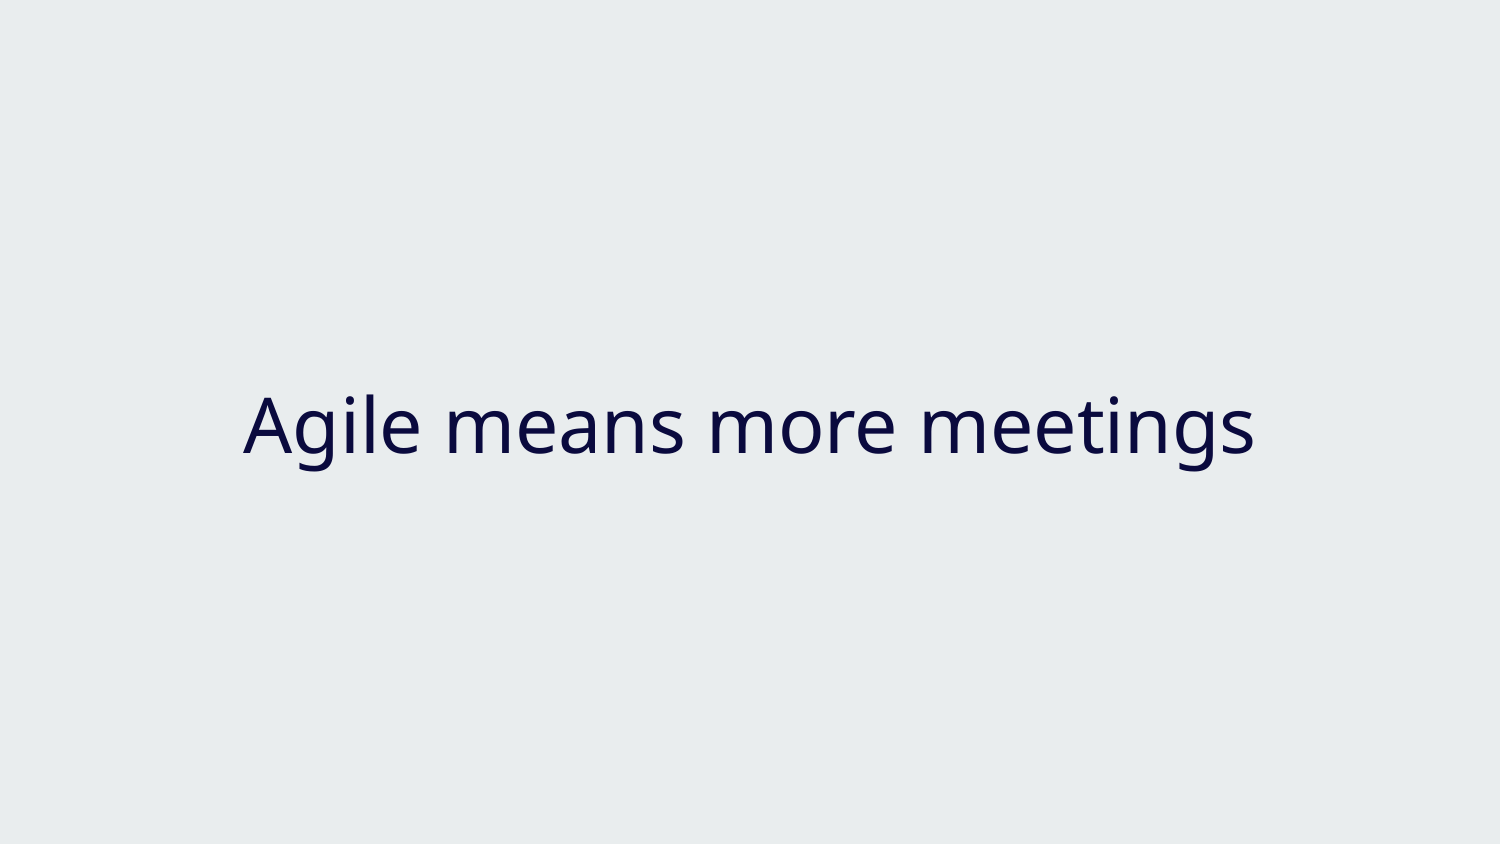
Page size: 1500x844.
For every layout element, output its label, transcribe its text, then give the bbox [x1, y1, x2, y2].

list Agile means more meetings [119, 119, 1381, 712]
